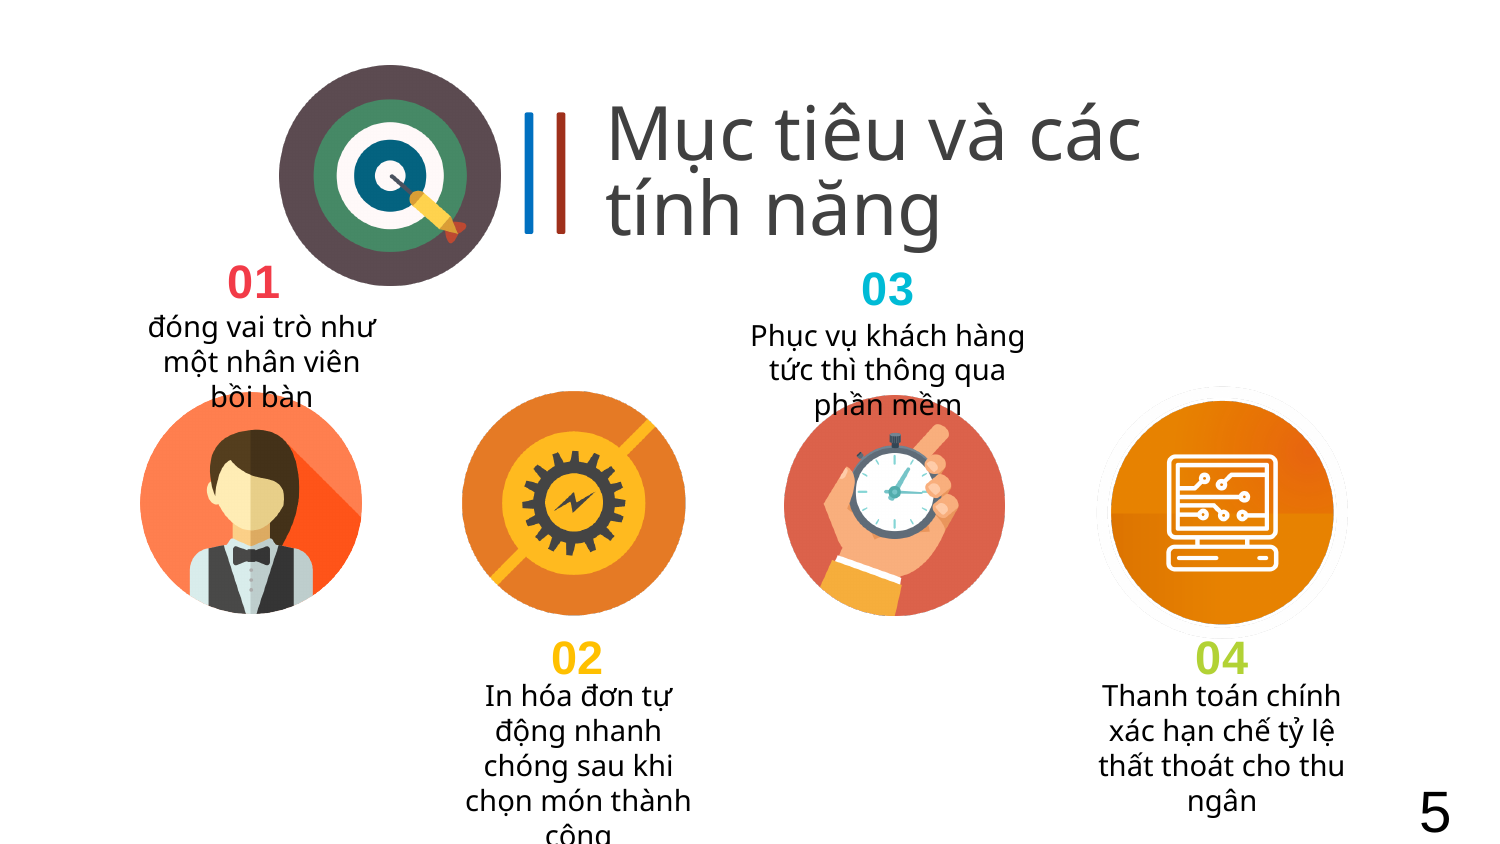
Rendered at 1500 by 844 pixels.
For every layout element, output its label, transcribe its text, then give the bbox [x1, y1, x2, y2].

text_box 01 [227, 251, 281, 309]
text_box 02 [551, 627, 604, 670]
text_box Phục vụ khách hàng tức thì thông qua phần mềm [730, 309, 1046, 429]
text_box Thanh toán chính xác hạn chế tỷ lệ thất thoát cho thu ngân [1078, 670, 1366, 825]
text_box In hóa đơn tự động nhanh chóng sau khi chọn món thành công [441, 670, 716, 844]
text_box [556, 112, 566, 235]
text_box [524, 112, 534, 235]
picture [140, 392, 362, 614]
text_box 03 [861, 258, 915, 315]
picture [454, 383, 693, 623]
text_box 04 [1195, 639, 1249, 684]
text_box Mục tiêu và các tính năng [604, 117, 1267, 233]
picture [784, 395, 1005, 616]
picture [279, 65, 501, 286]
picture [1096, 386, 1348, 639]
text_box đóng vai trò như một nhân viên bồi bàn [127, 300, 397, 421]
text_box 5 [1404, 766, 1500, 838]
